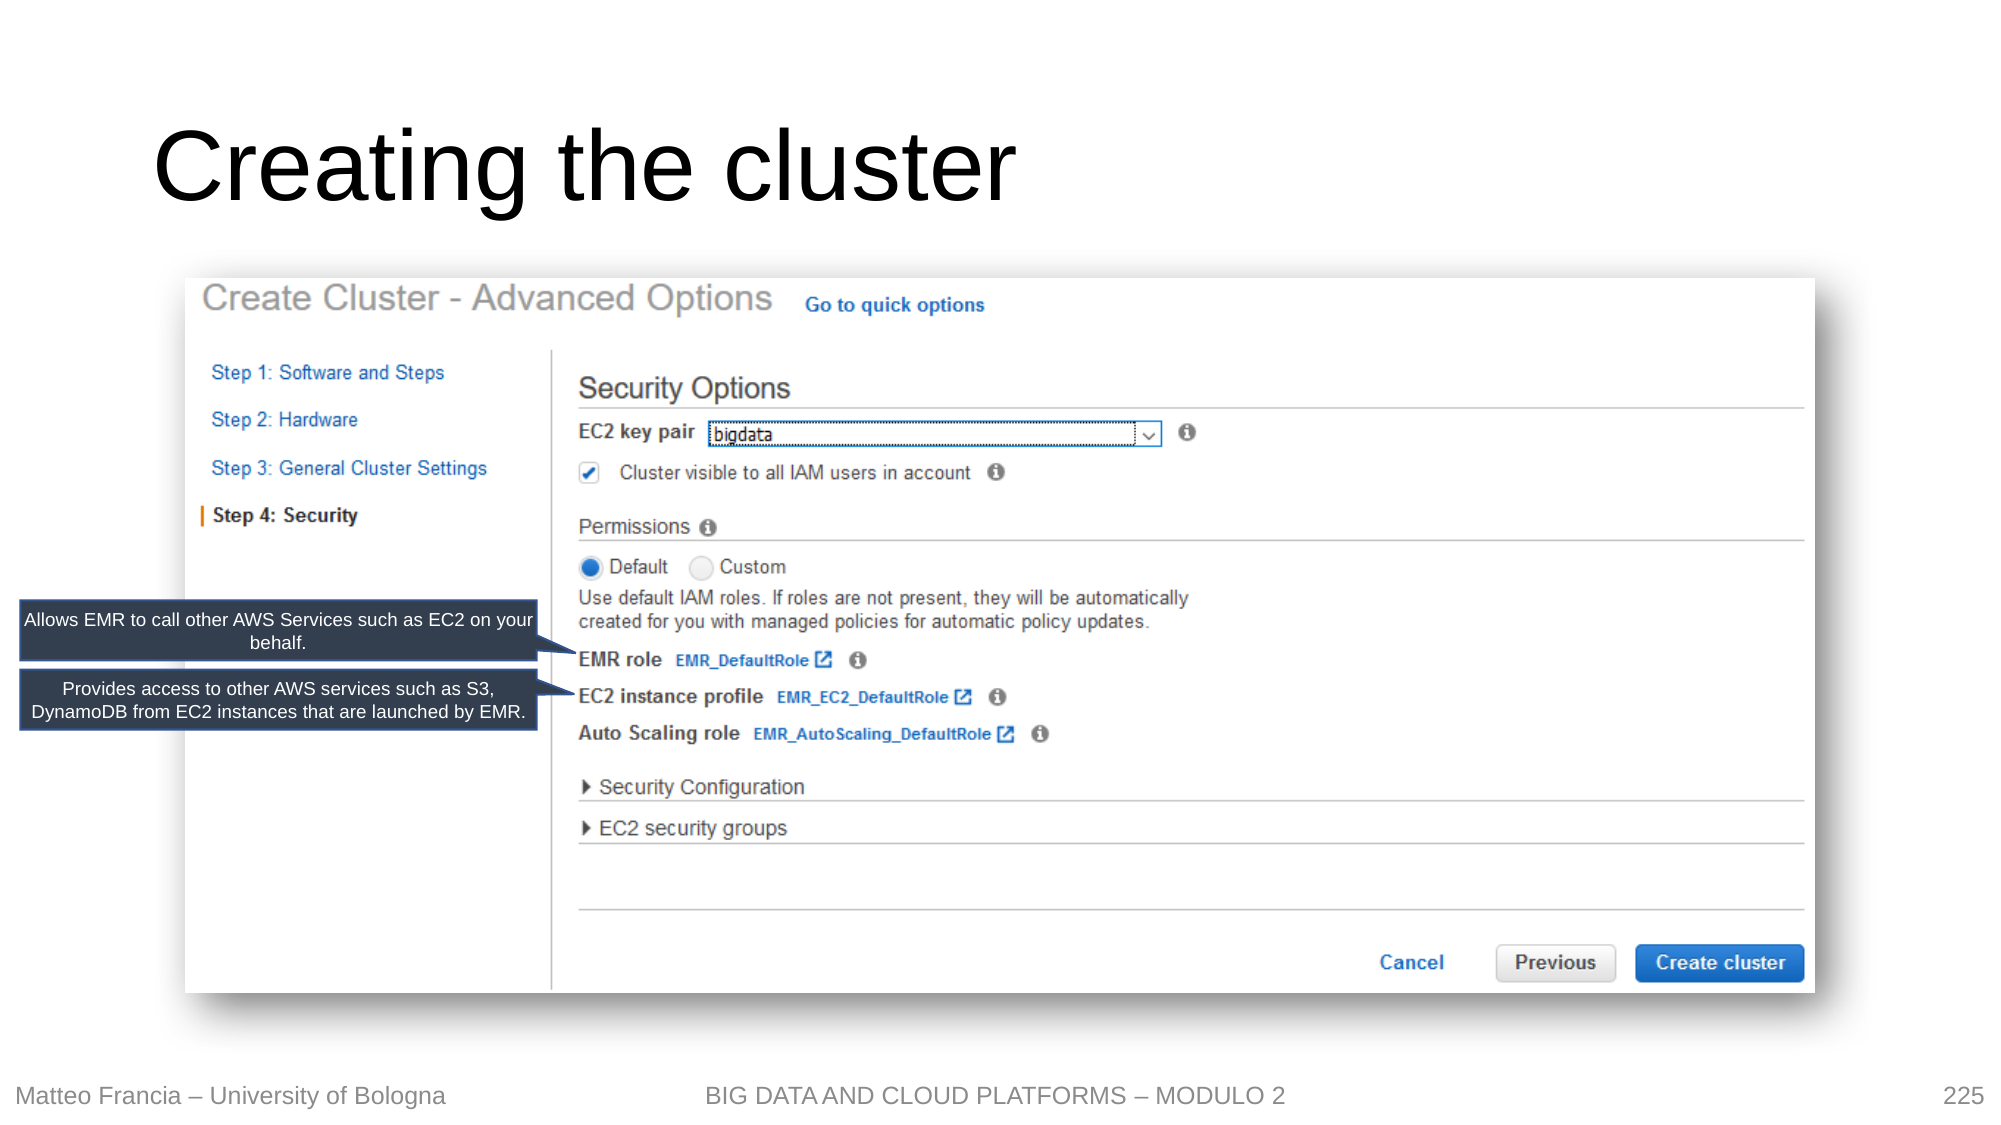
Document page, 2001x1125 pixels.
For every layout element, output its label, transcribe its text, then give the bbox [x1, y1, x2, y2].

footer Matteo Francia – University of Bologna [0, 1065, 466, 1125]
title Creating the cluster [137, 59, 1863, 278]
slide_number 225 [1550, 1065, 2000, 1125]
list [185, 278, 1815, 993]
text_box Provides access to other AWS services such as S3, DynamoDB from EC2 instances that are launched by EMR. [19, 668, 185, 731]
text_box Allows EMR to call other AWS Services such as EC2 on your behalf. [19, 599, 185, 662]
